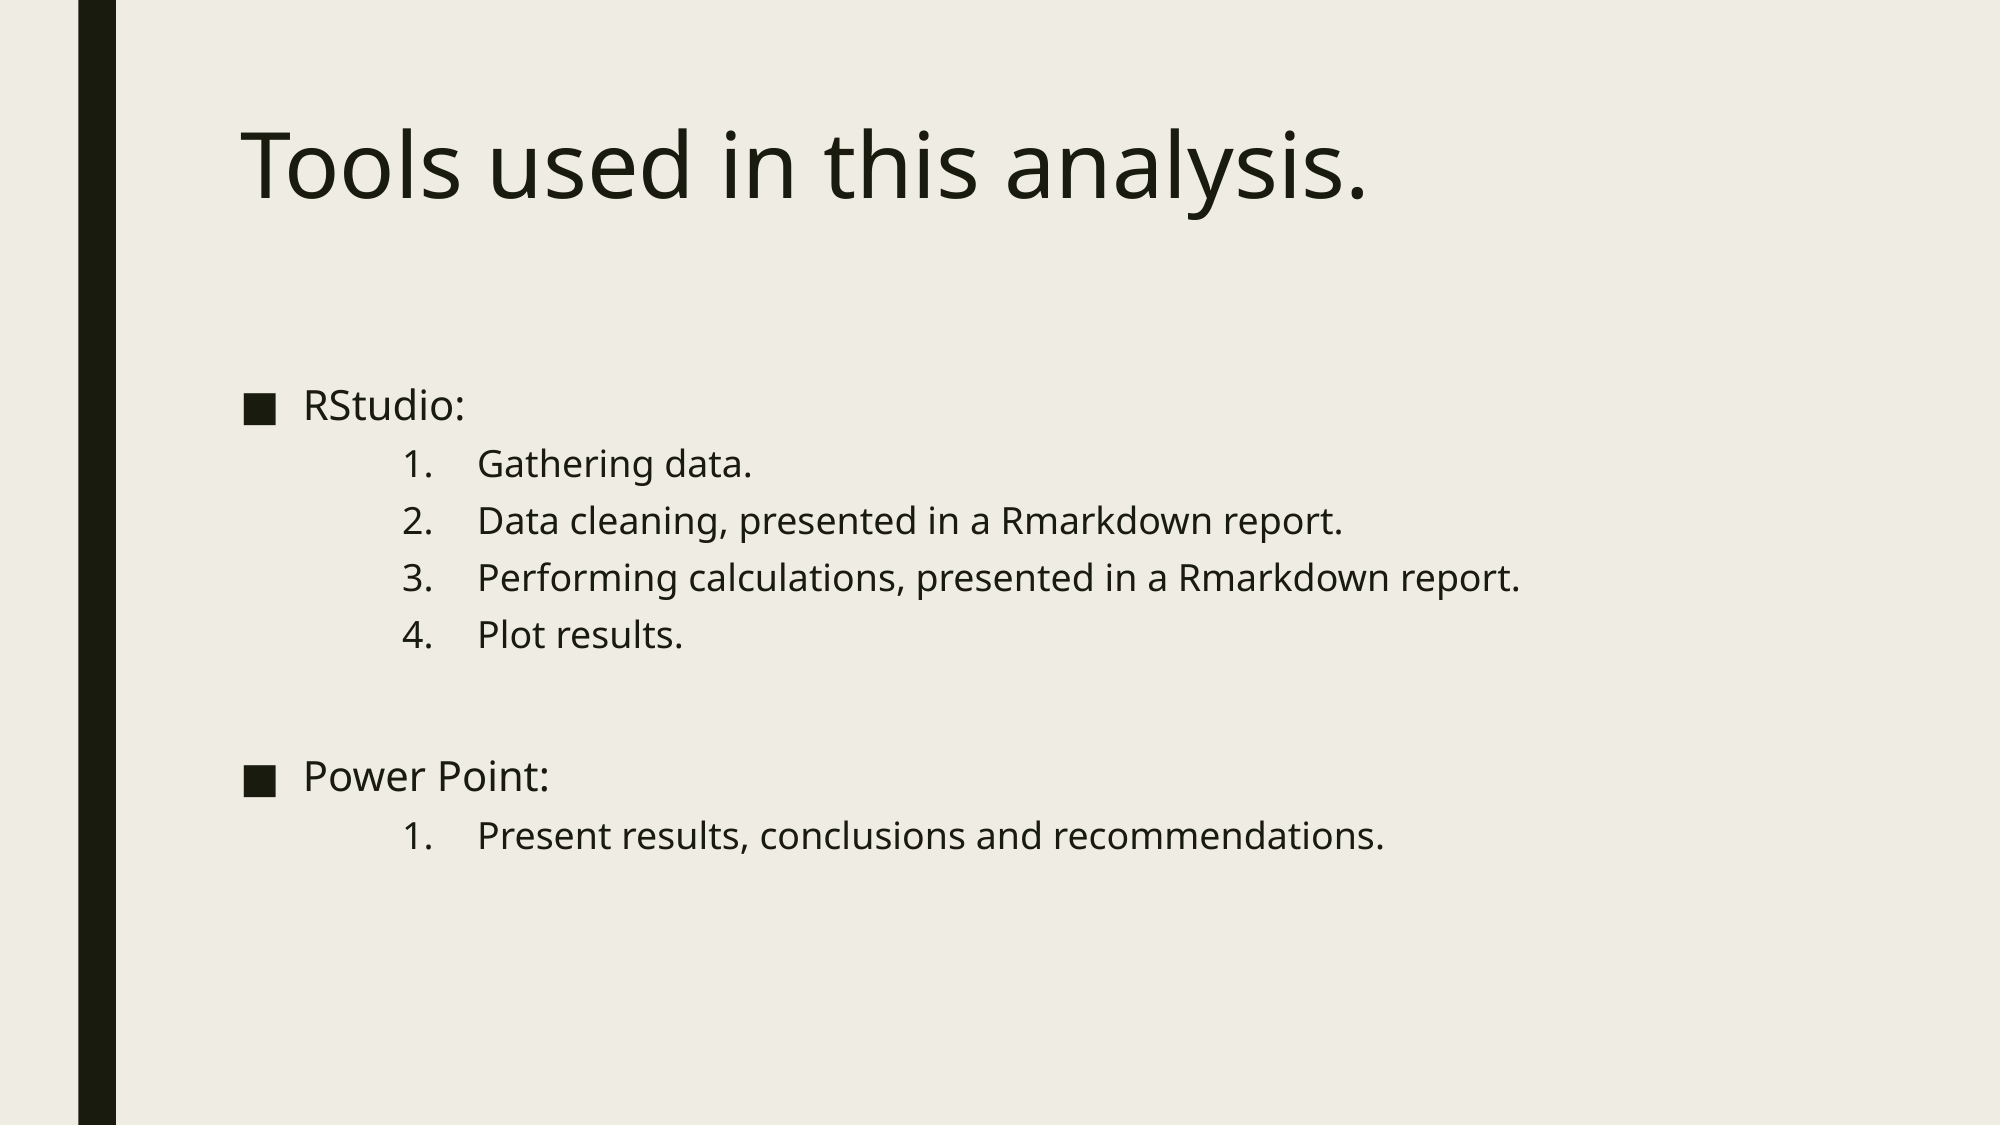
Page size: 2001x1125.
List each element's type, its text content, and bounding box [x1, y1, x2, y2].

list RStudio: Gathering data. Data cleaning, presented in a Rmarkdown report. Performing calculations, presented in a Rmarkdown report. Plot results. Power Point: Present results, conclusions and recommendations. [225, 375, 1800, 963]
title Tools used in this analysis. [225, 112, 1800, 357]
